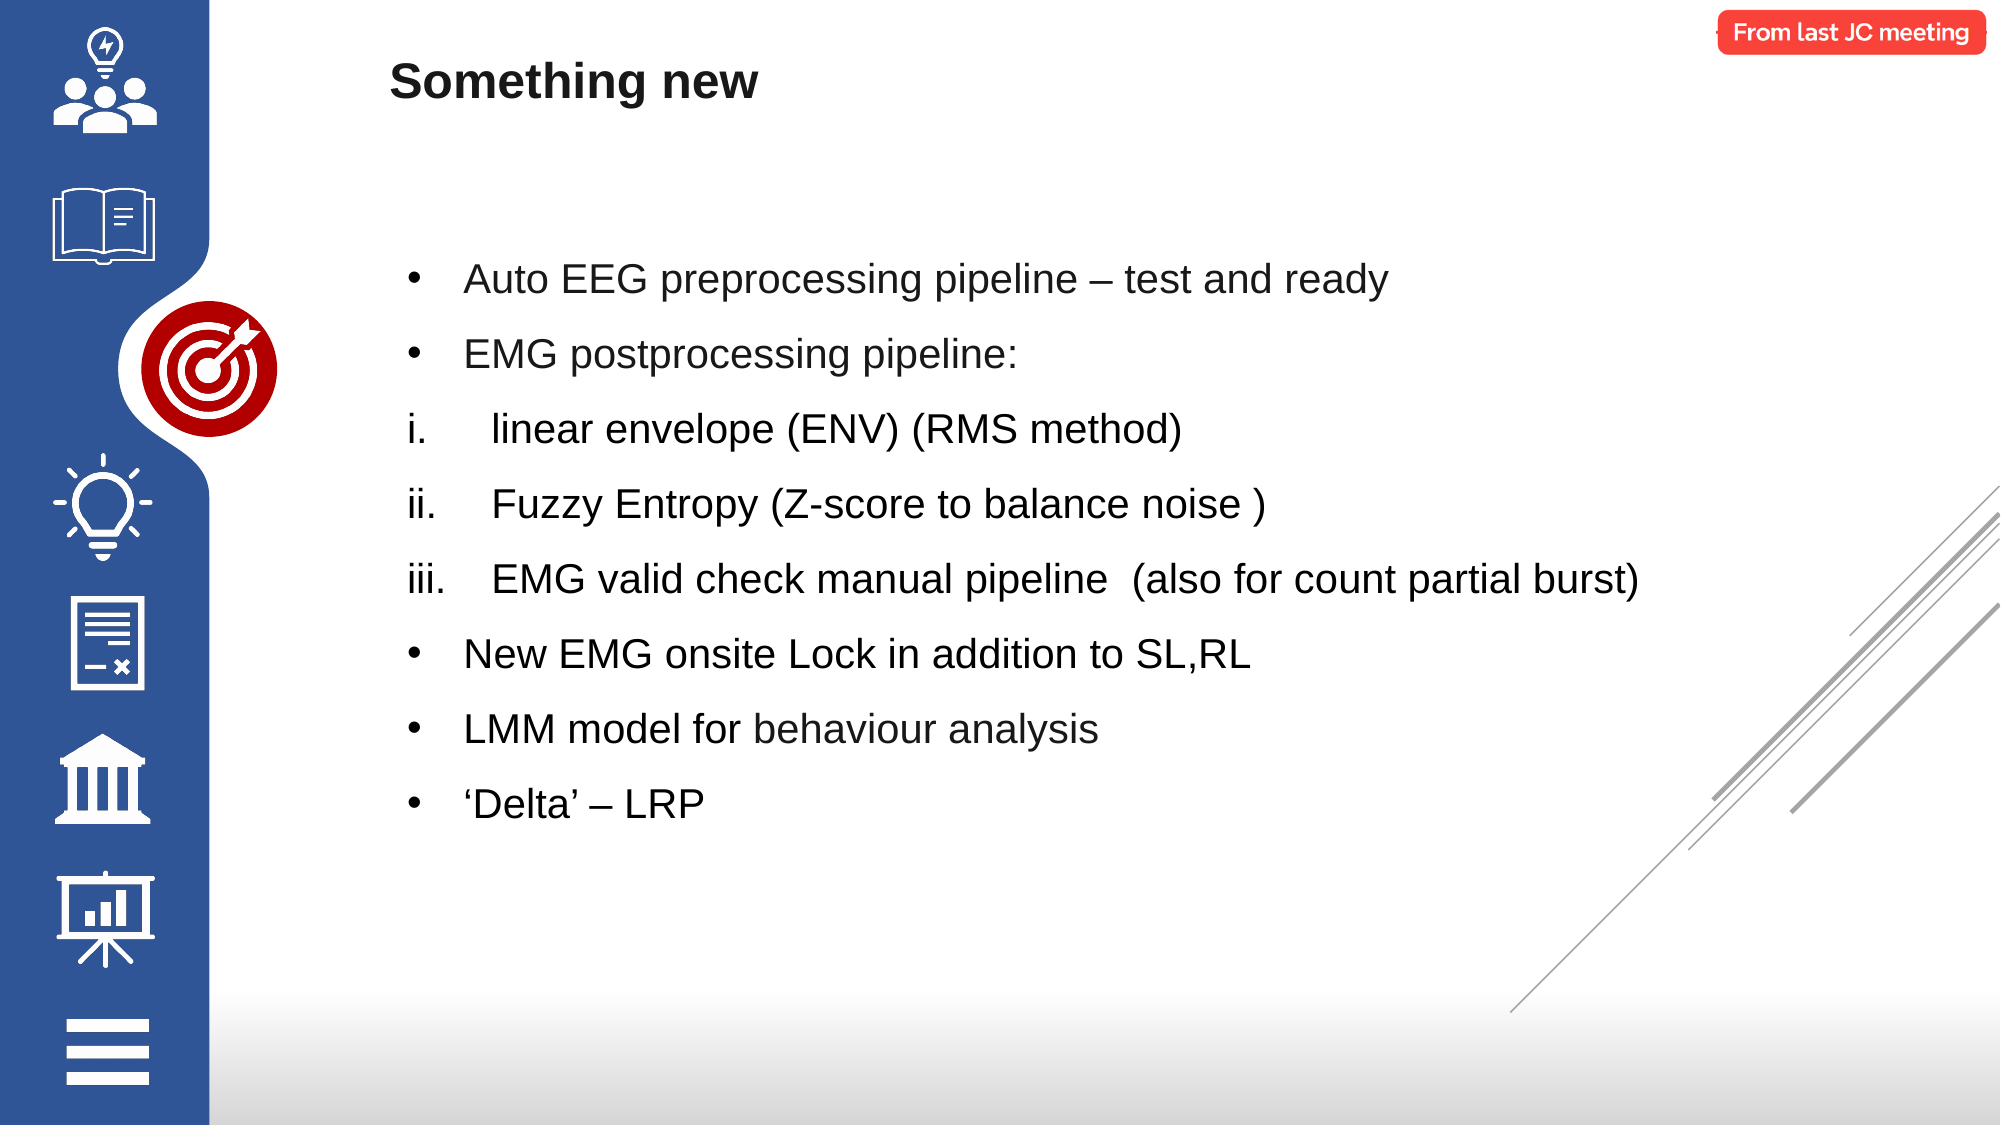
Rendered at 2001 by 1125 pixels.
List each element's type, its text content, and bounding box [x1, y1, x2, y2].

text_box Something new [299, 40, 1311, 116]
picture [42, 166, 165, 289]
picture [148, 306, 272, 431]
picture [50, 585, 165, 700]
picture [42, 717, 164, 839]
picture [43, 856, 168, 981]
text_box Auto EEG preprocessing pipeline – test and ready EMG postprocessing pipeline: linear envelope (ENV) (RMS method) Fuzzy Entropy (Z-score to balance noise ) EMG valid check manual pipeline (also for count partial burst) New EMG onsite Lock in addition to SL,RL LMM model for behaviour analysis ‘Delta’ – LRP [317, 219, 1852, 835]
picture [1716, 2, 1987, 67]
picture [36, 12, 173, 149]
picture [54, 998, 161, 1106]
text_box [0, 0, 210, 1125]
text_box [186, 301, 232, 305]
picture [43, 448, 164, 568]
